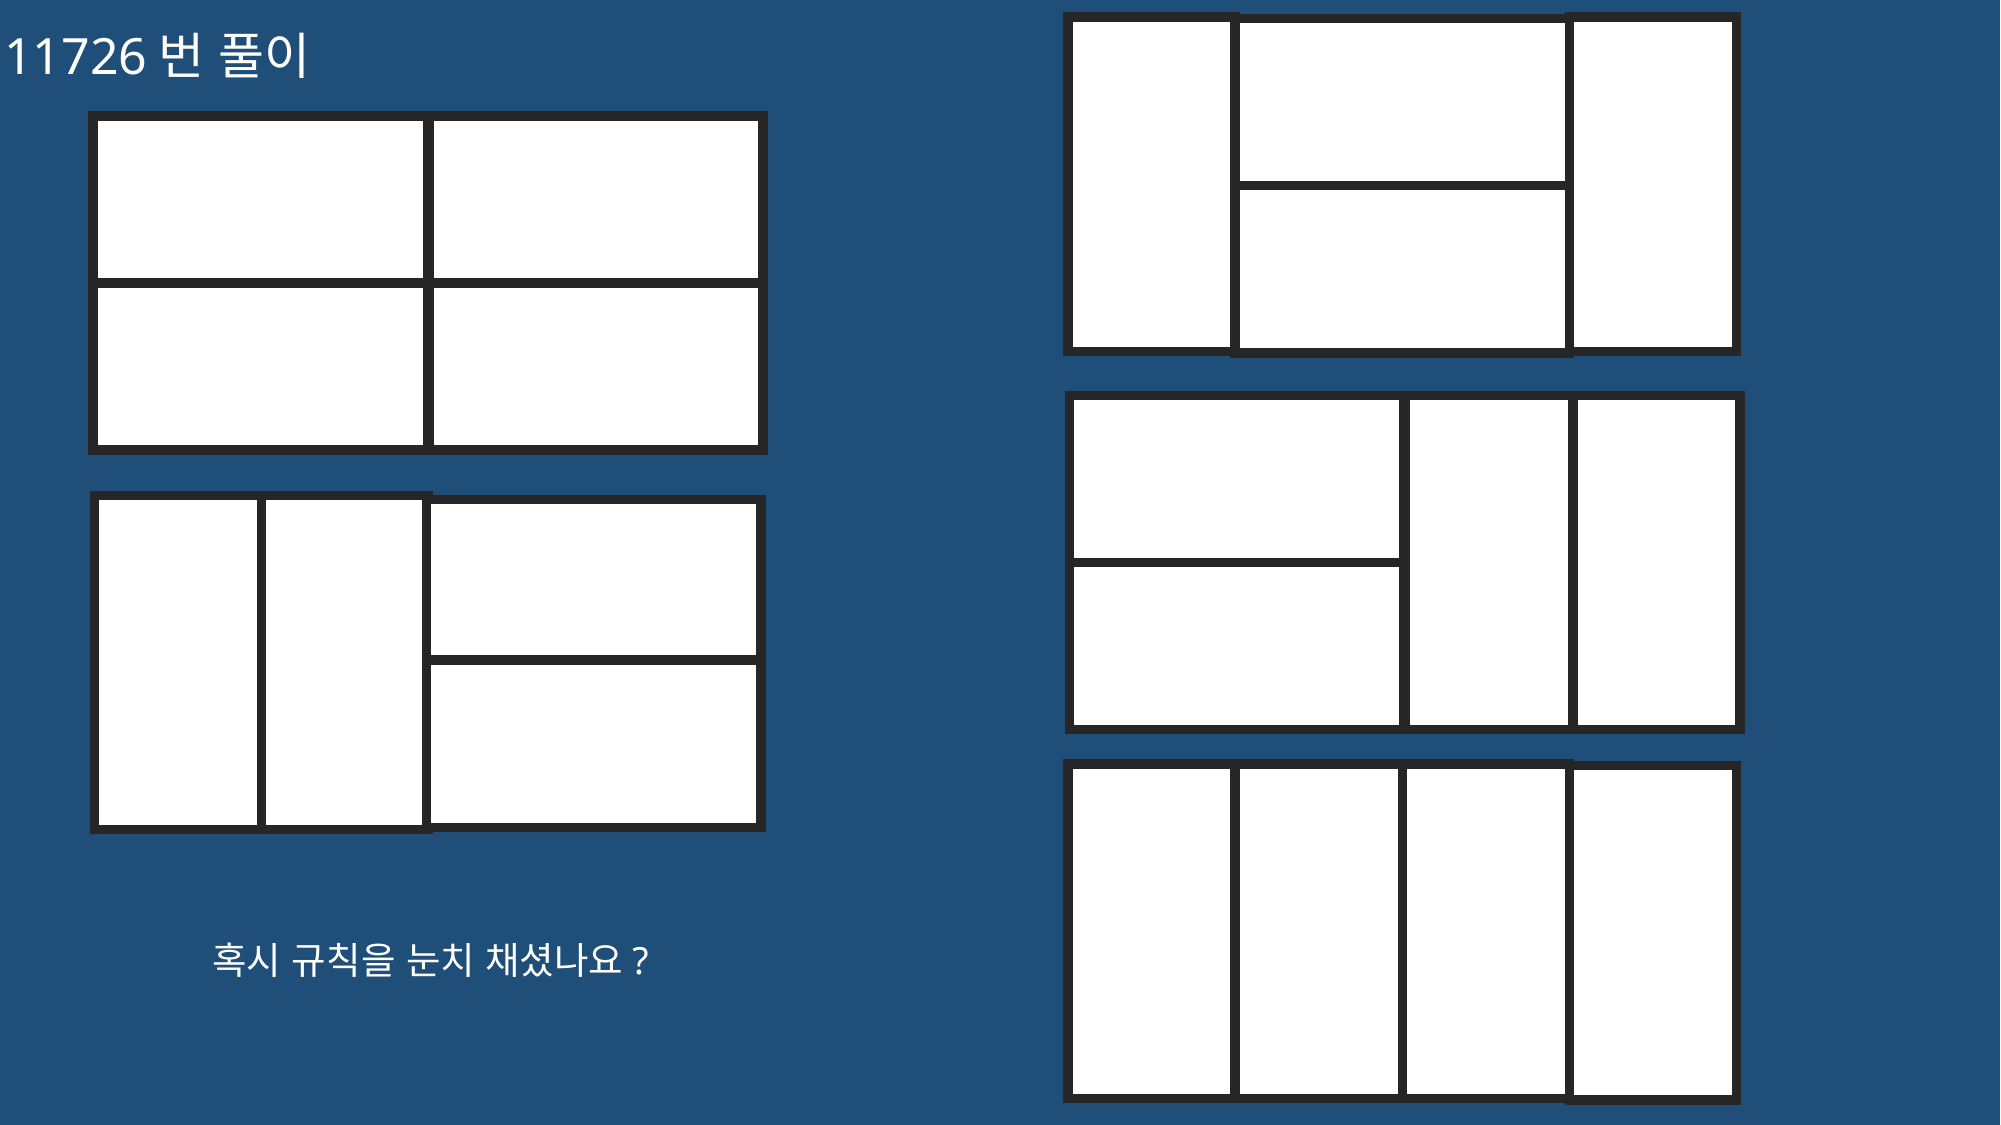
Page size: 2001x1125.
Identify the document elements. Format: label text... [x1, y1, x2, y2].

text_box 혹시 규칙을 눈치 채셨나요? [197, 930, 664, 990]
text_box 11726번 풀이 [0, 17, 326, 92]
text_box [1066, 16, 1237, 353]
text_box [425, 659, 763, 829]
text_box [1405, 394, 1571, 731]
text_box [1234, 184, 1571, 354]
text_box [93, 494, 260, 831]
text_box [1401, 763, 1571, 1100]
text_box [1568, 16, 1738, 353]
text_box [429, 114, 765, 281]
text_box [1066, 763, 1234, 1100]
text_box [1568, 764, 1738, 1101]
text_box [260, 494, 430, 831]
text_box [1234, 17, 1571, 184]
text_box [429, 281, 765, 452]
text_box [425, 498, 763, 659]
text_box [1571, 394, 1742, 731]
text_box [91, 114, 429, 281]
text_box [91, 281, 429, 452]
text_box [1068, 394, 1405, 561]
text_box [1234, 763, 1401, 1100]
text_box [1068, 561, 1405, 731]
